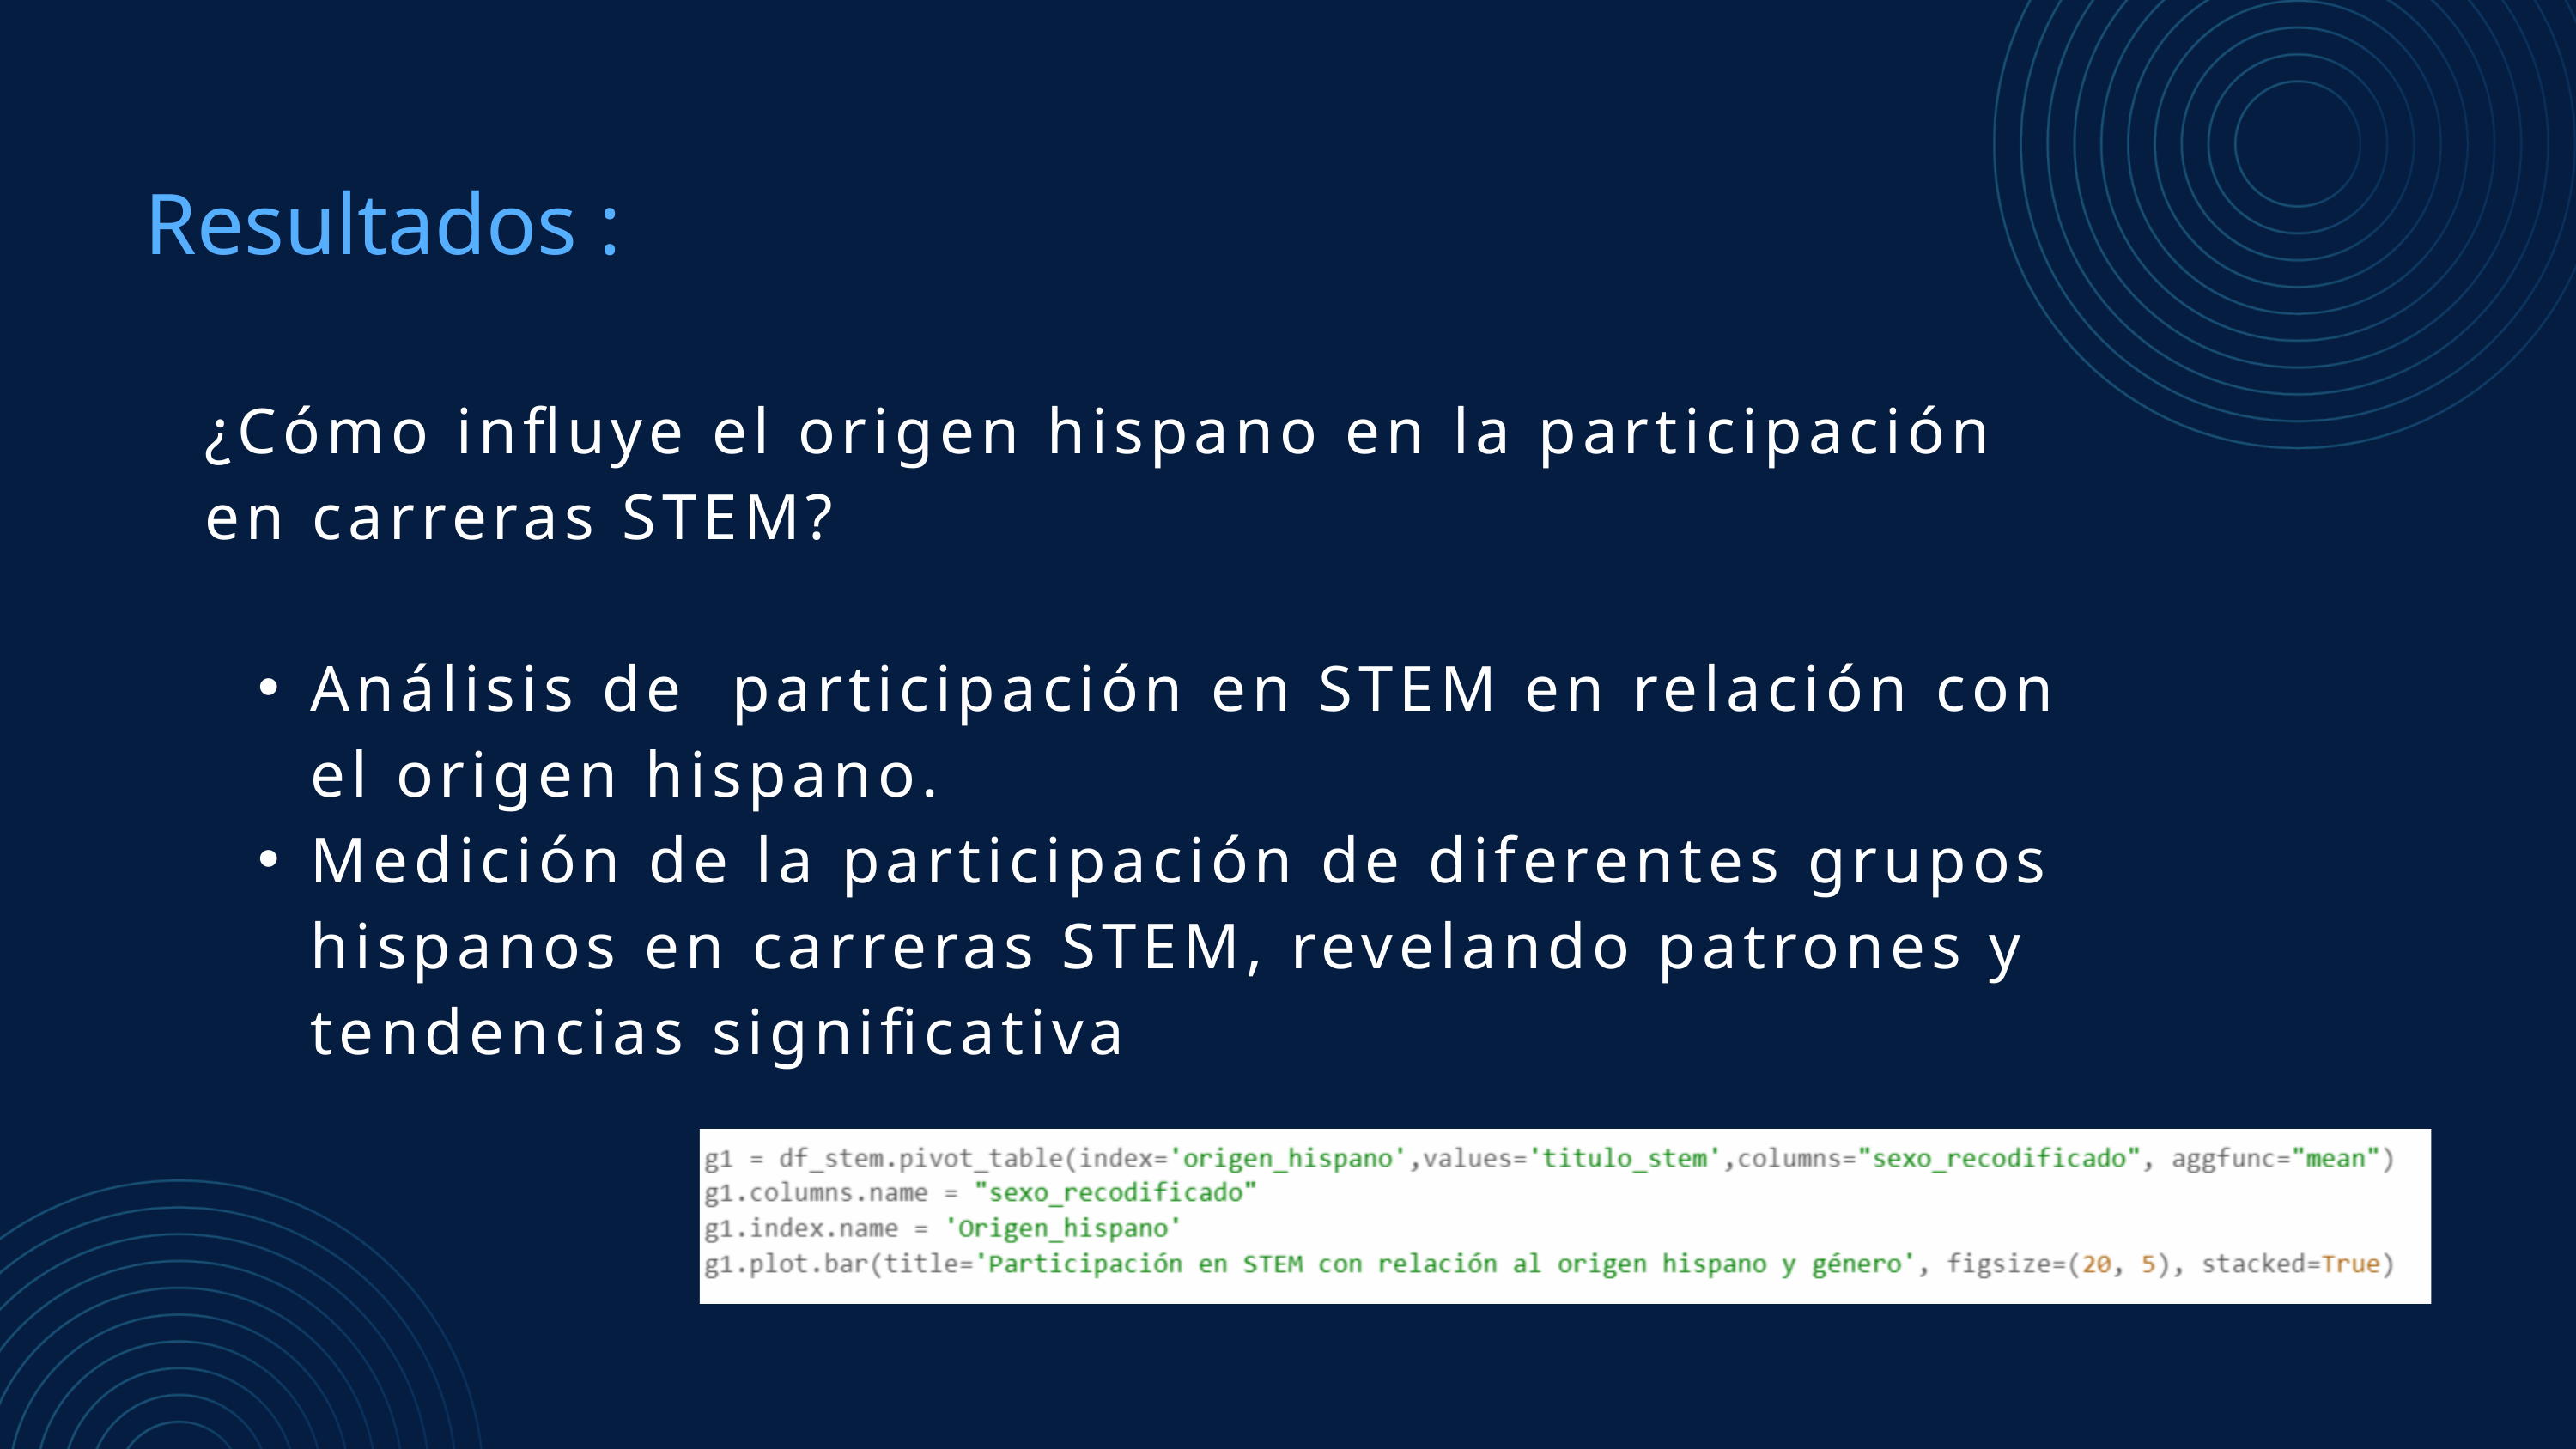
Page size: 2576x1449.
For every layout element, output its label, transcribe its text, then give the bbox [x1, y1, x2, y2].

text_box [1993, 0, 2576, 451]
text_box Resultados : [144, 170, 1046, 271]
text_box [699, 1129, 2432, 1304]
text_box [0, 1179, 486, 1449]
text_box ¿Cómo influye el origen hispano en la participación en carreras STEM? Análisis de participación en STEM en relación con el origen hispano. Medición de la participación de diferentes grupos hispanos en carreras STEM, revelando patrones y tendencias significativa [204, 379, 2078, 1068]
